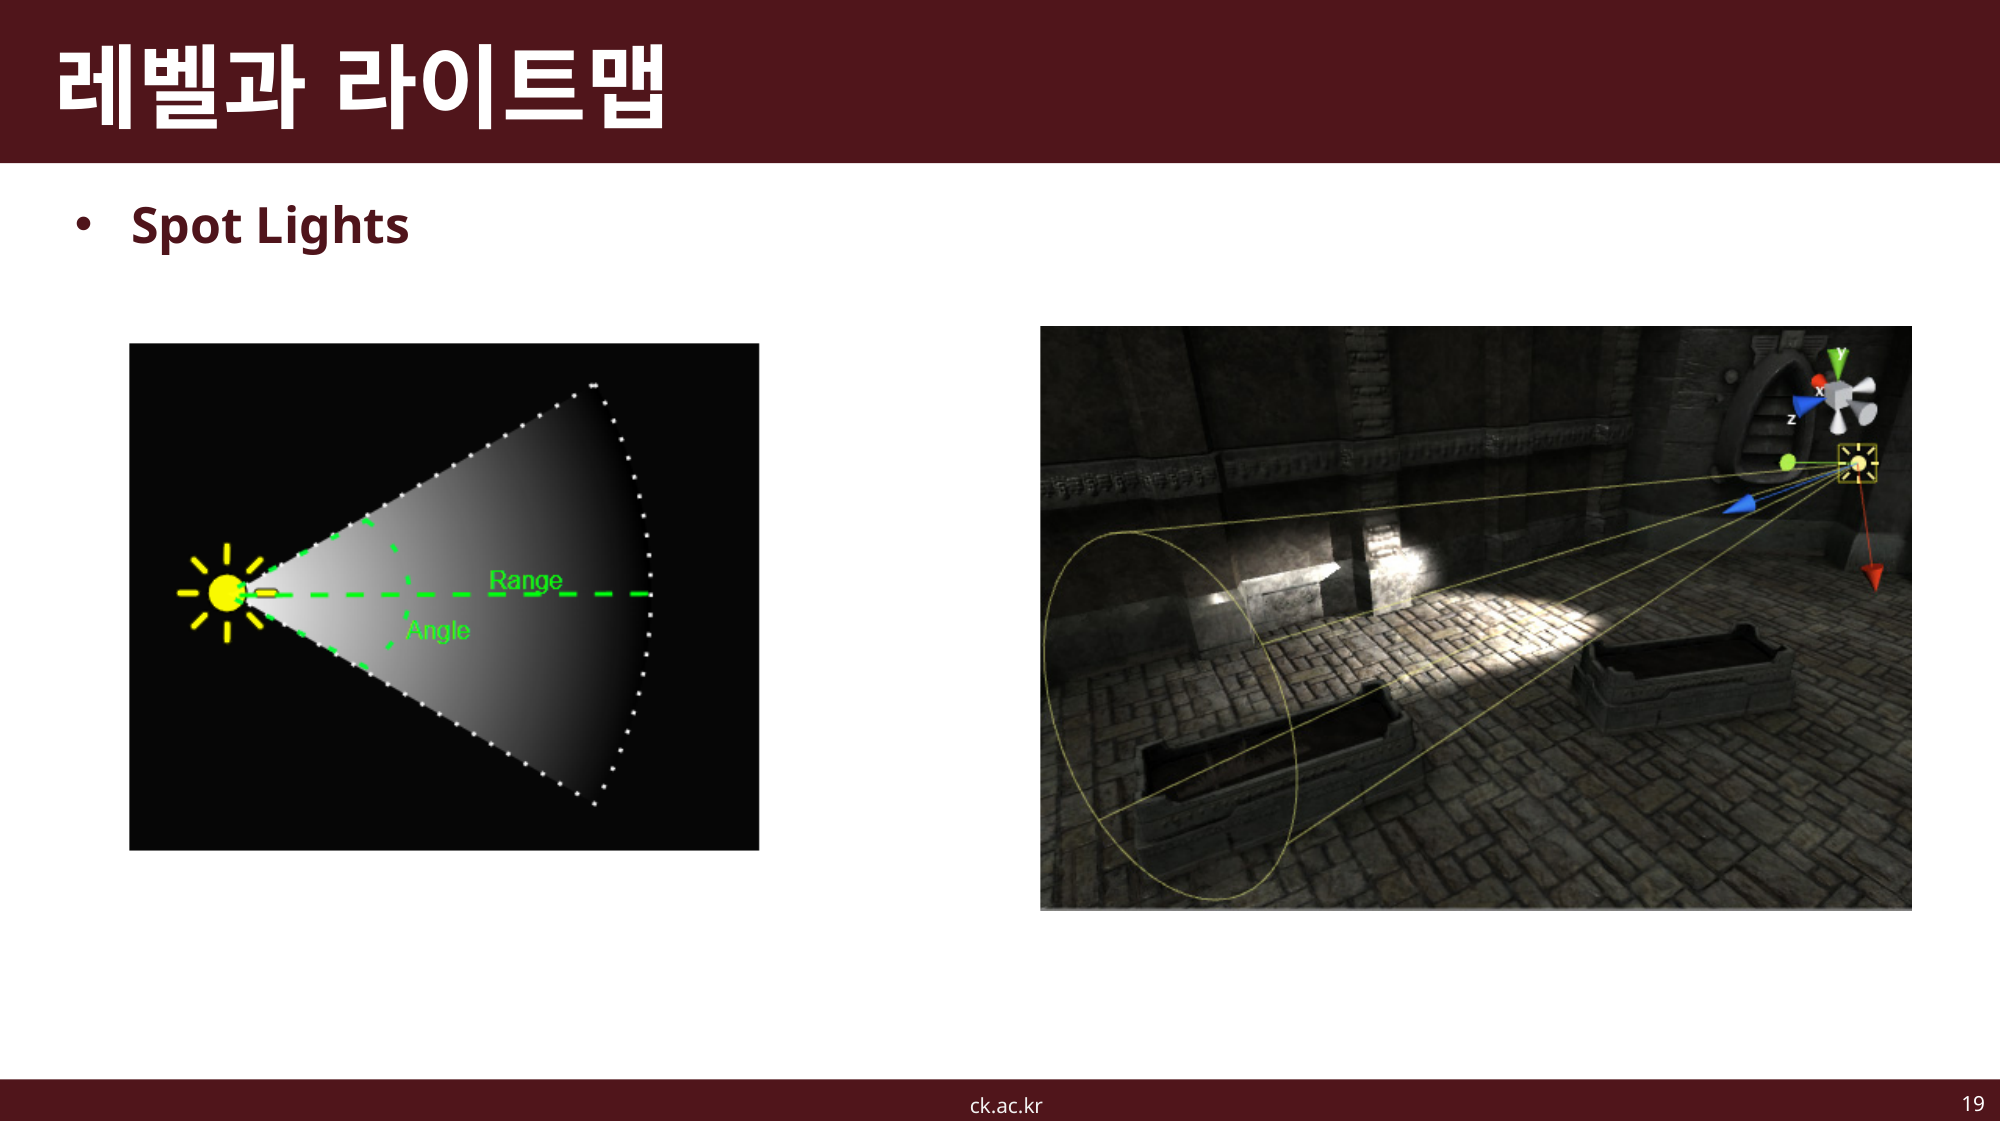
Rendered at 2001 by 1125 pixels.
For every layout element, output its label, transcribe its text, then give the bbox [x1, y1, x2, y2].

picture [127, 342, 761, 854]
footer ck.ac.kr [949, 1084, 1064, 1125]
text_box Spot Lights [60, 186, 1953, 321]
picture [1039, 326, 1912, 912]
slide_number 19 [1911, 1083, 2000, 1125]
title 레벨과 라이트맵 [39, 34, 1289, 149]
